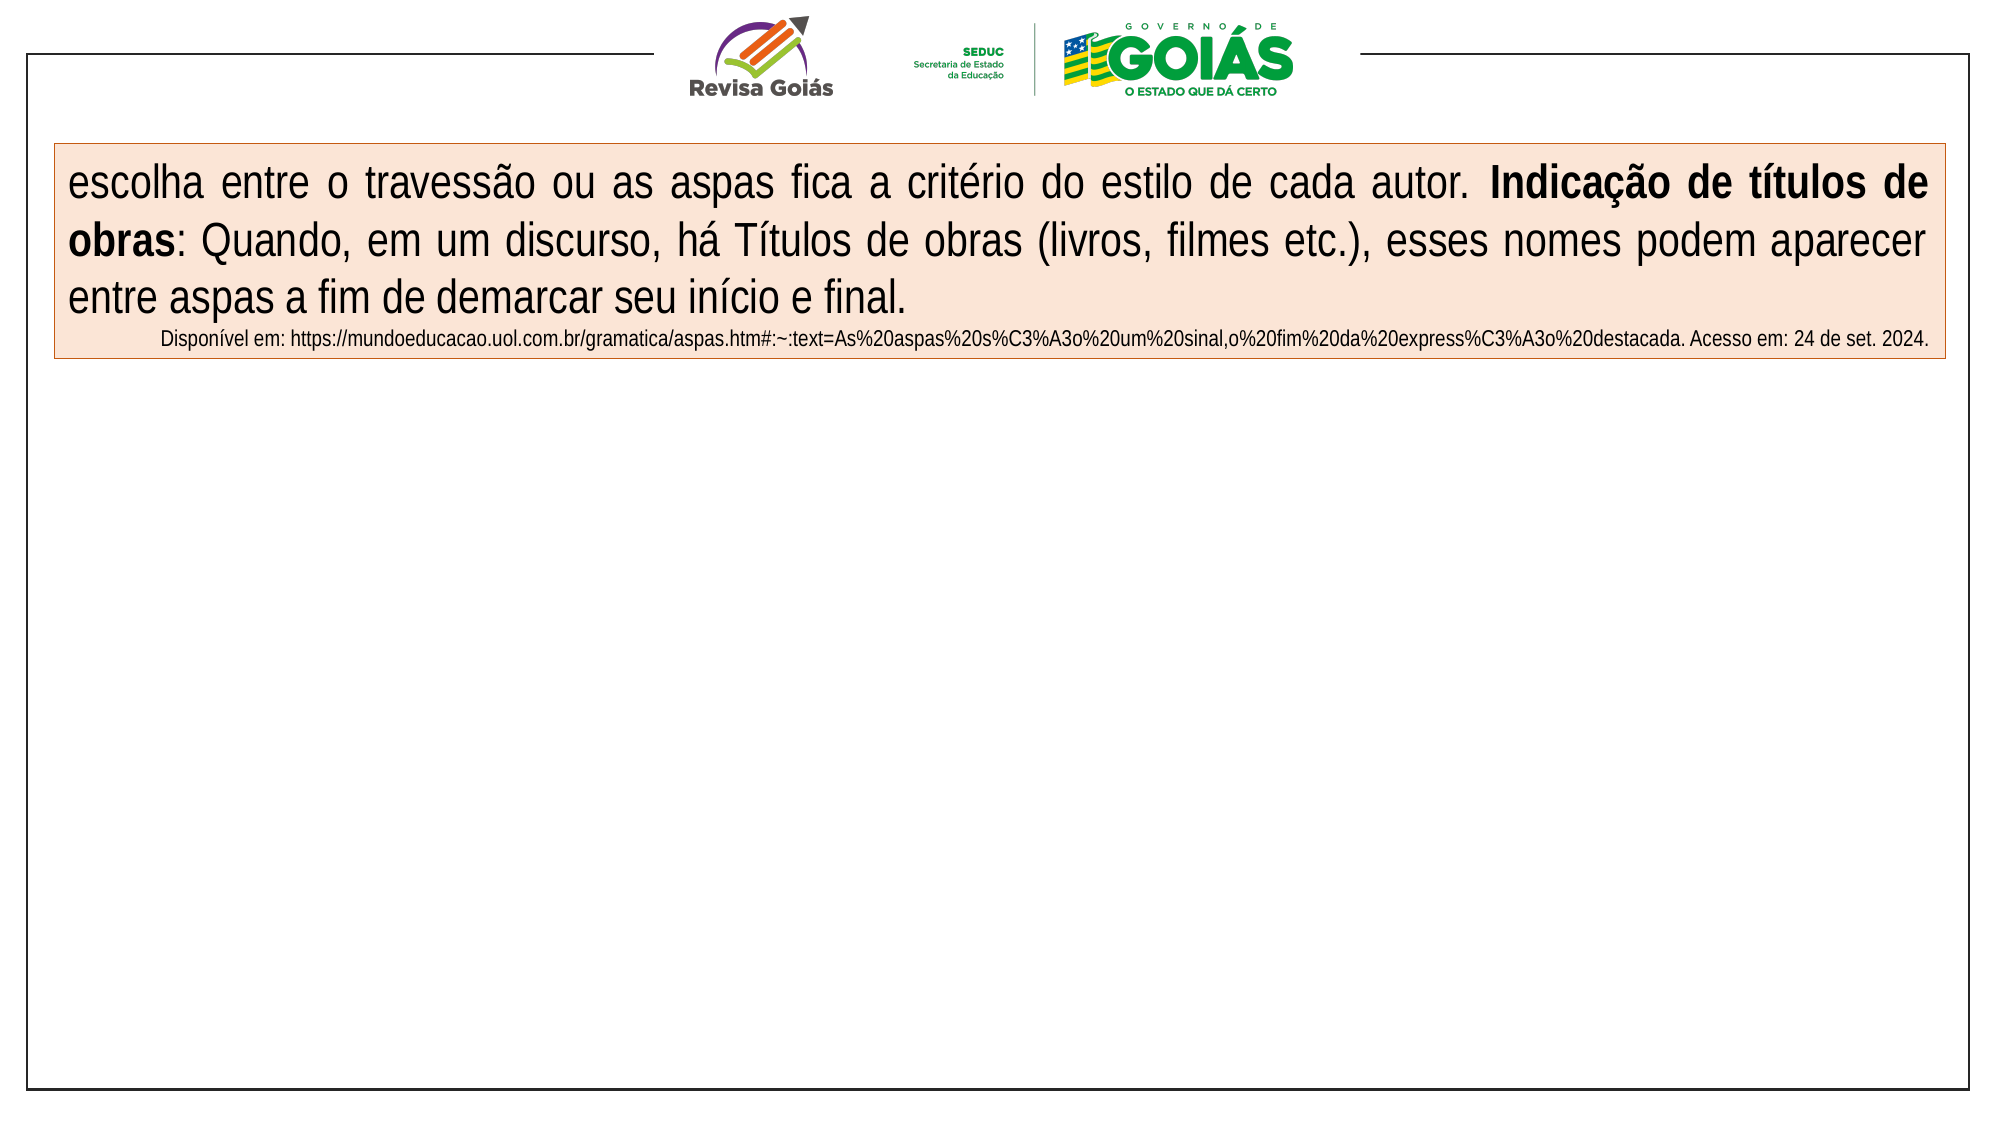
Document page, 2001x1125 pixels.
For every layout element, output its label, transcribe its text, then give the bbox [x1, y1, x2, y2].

picture [914, 23, 1293, 96]
text_box escolha entre o travessão ou as aspas fica a critério do estilo de cada autor. Indicação de títulos de obras: Quando, em um discurso, há Títulos de obras (livros, filmes etc.), esses nomes podem aparecer entre aspas a fim de demarcar seu início e final. Disponível em: https://mundoeducacao.uol.com.br/gramatica/aspas.htm#:~:text=As%20aspas%20s%C3%A3o%20um%20sinal,o%20fim%20da%20express%C3%A3o%20destacada. Acesso em: 24 de set. 2024. [54, 143, 1946, 359]
picture [690, 16, 833, 96]
